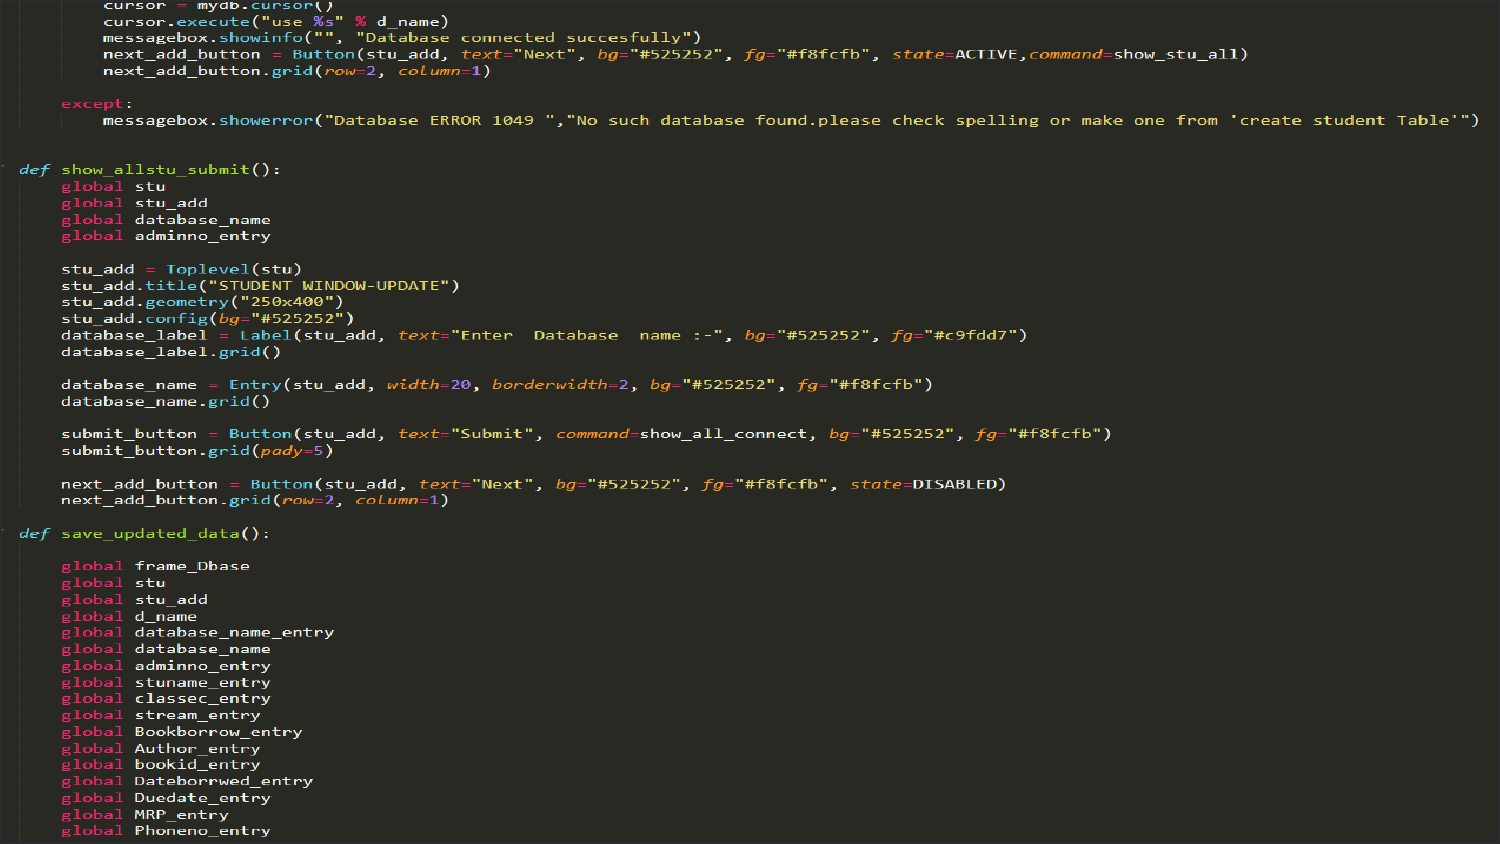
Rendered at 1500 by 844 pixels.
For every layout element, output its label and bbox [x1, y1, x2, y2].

text_box [0, 0, 1500, 844]
